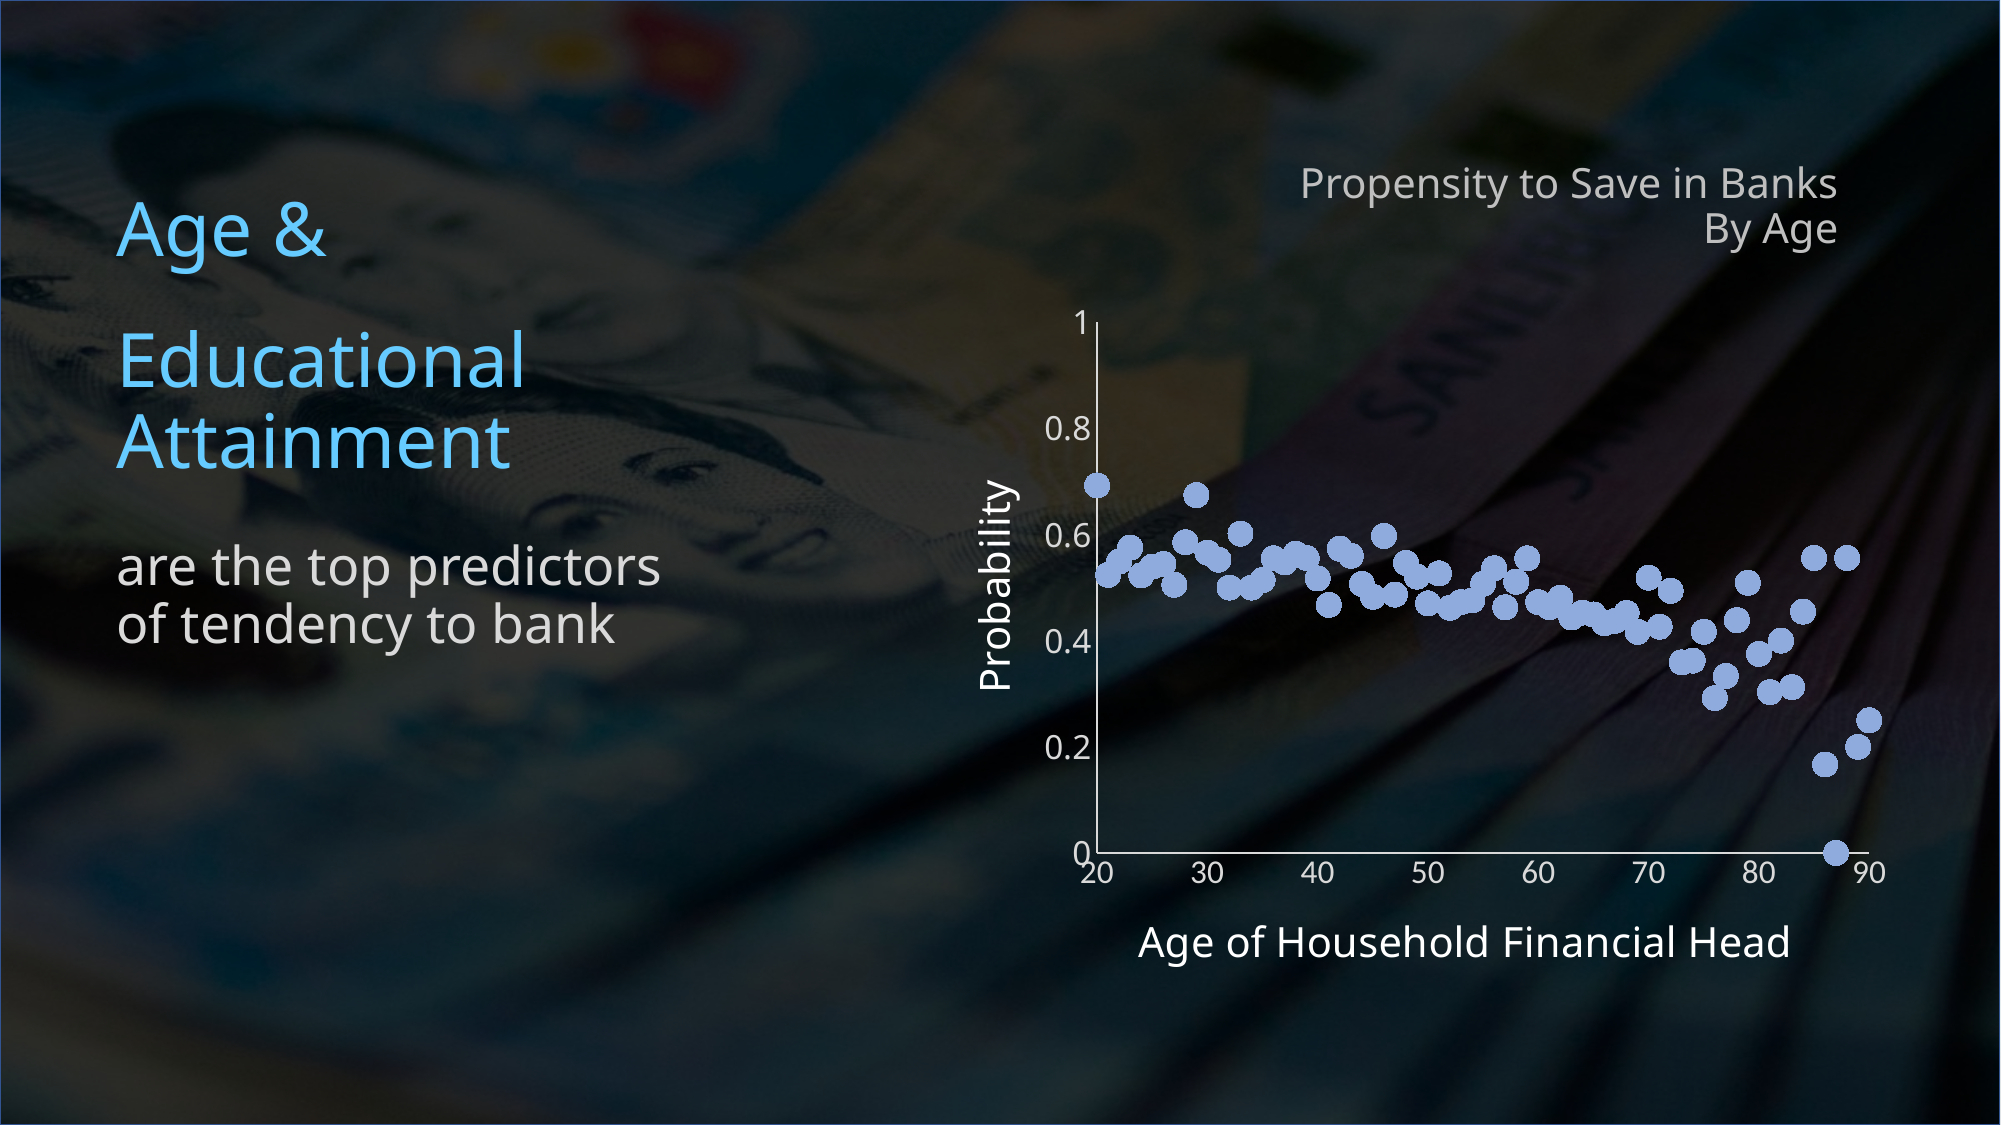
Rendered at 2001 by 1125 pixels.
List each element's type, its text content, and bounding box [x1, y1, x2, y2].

chart [951, 264, 1907, 983]
text_box Age & Educational Attainment [101, 169, 1048, 508]
text_box [0, 0, 2000, 1125]
title Propensity to Save in Banks By Age [1048, 137, 1854, 264]
text_box are the top predictors of tendency to bank [101, 531, 692, 677]
